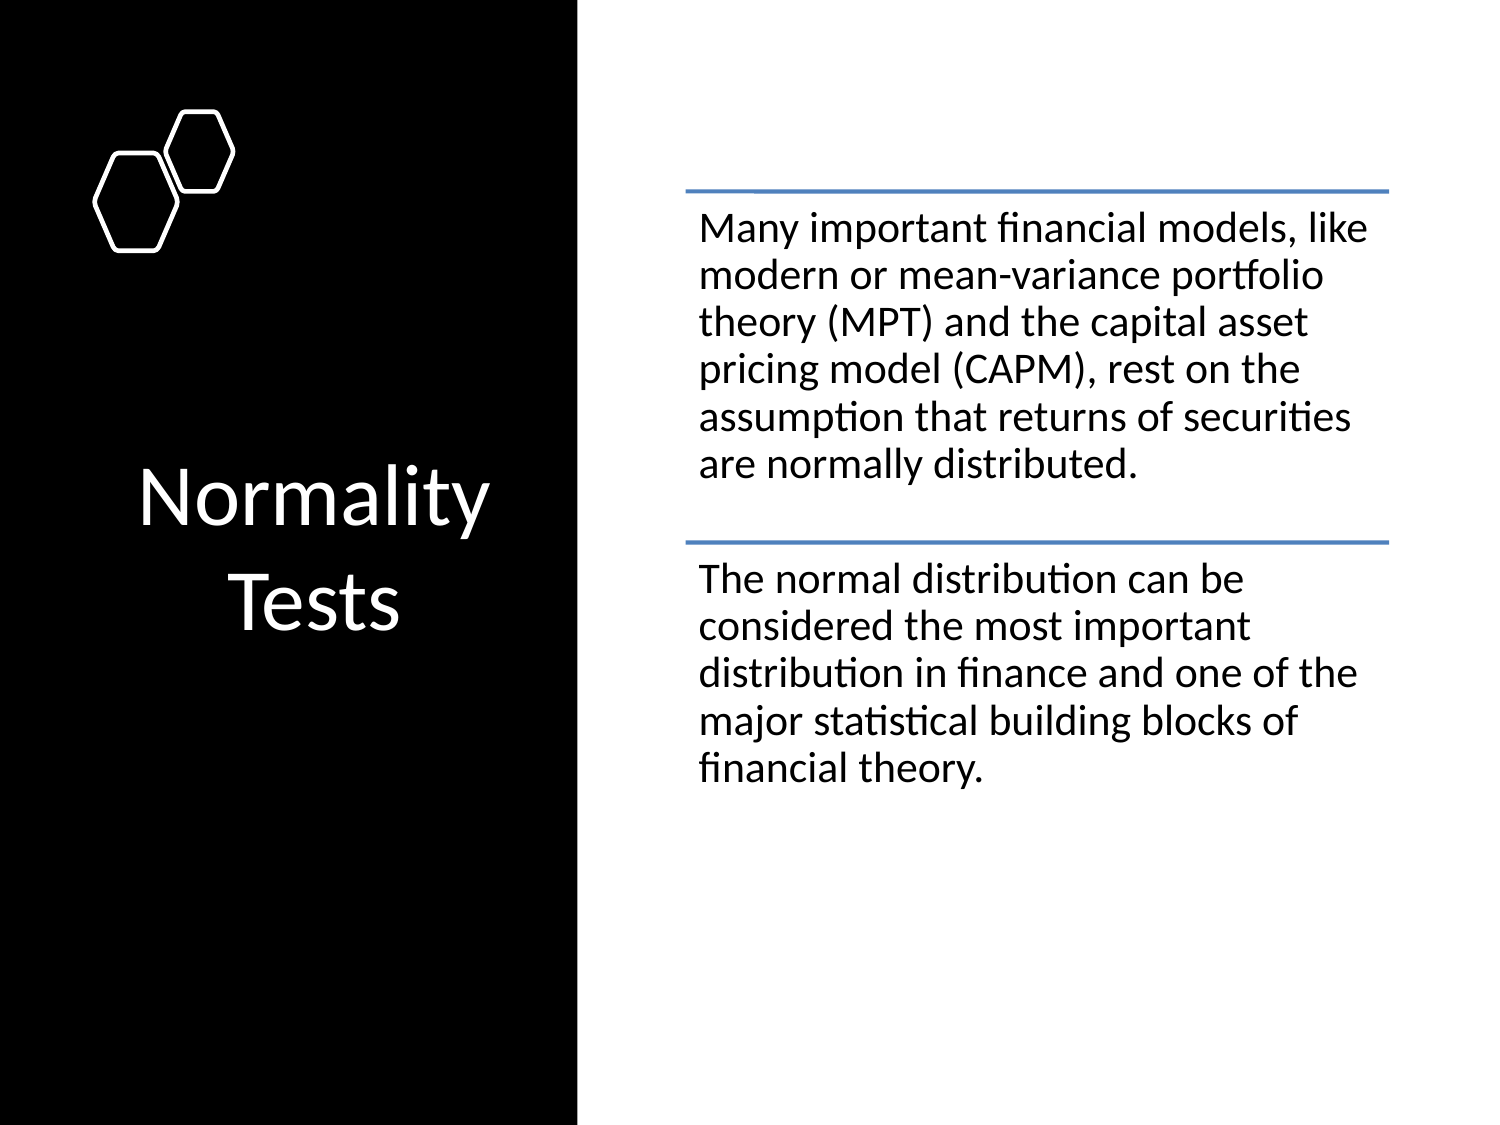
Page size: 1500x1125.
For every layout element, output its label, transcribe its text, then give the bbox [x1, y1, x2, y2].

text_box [94, 111, 234, 251]
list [685, 191, 1390, 894]
text_box [580, 0, 1500, 1125]
text_box [0, 0, 580, 1125]
title Normality Tests [94, 191, 536, 894]
